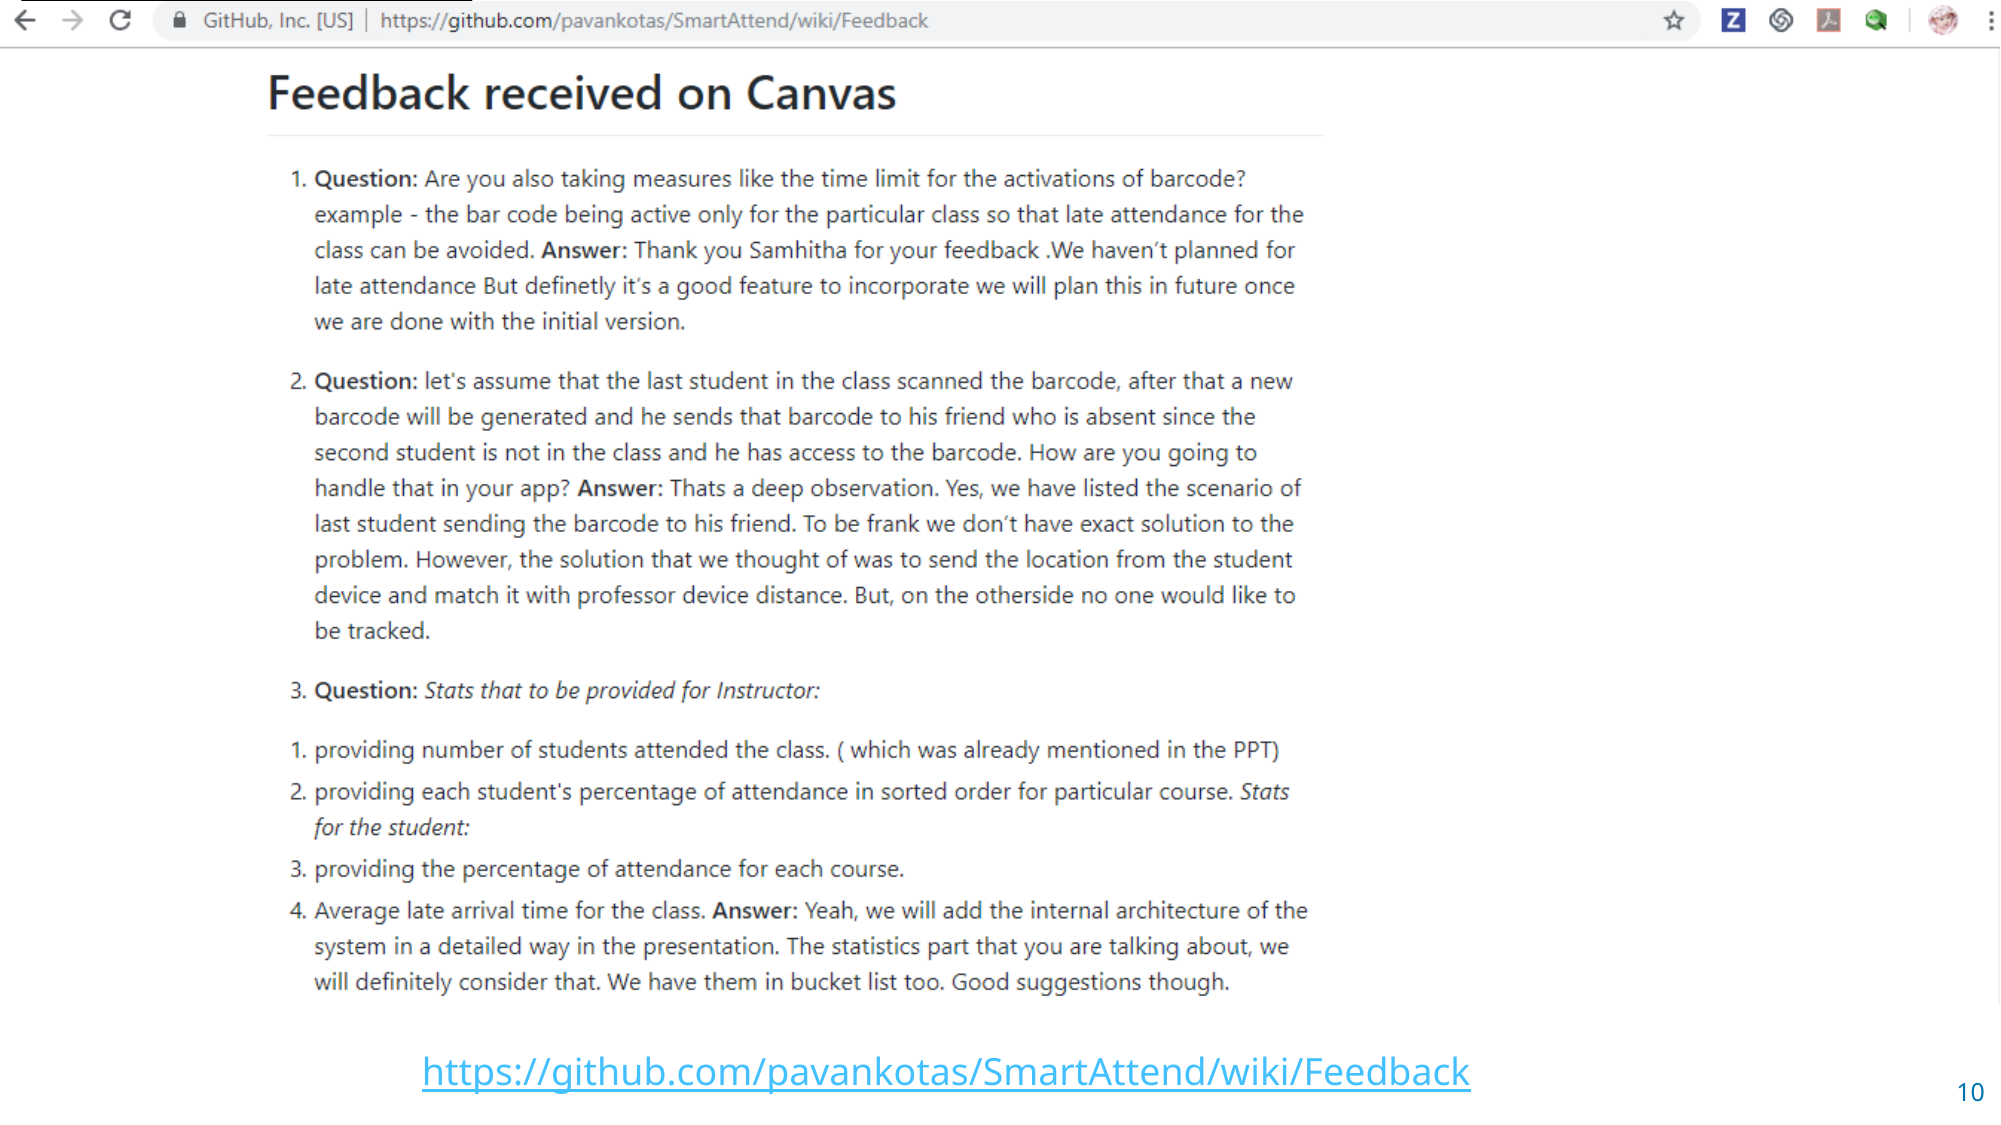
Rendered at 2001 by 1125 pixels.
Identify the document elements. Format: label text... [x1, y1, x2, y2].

text_box https://github.com/pavankotas/SmartAttend/wiki/Feedback [407, 1041, 1500, 1107]
picture [0, 1, 2000, 1005]
slide_number 10 [1914, 1063, 2000, 1124]
